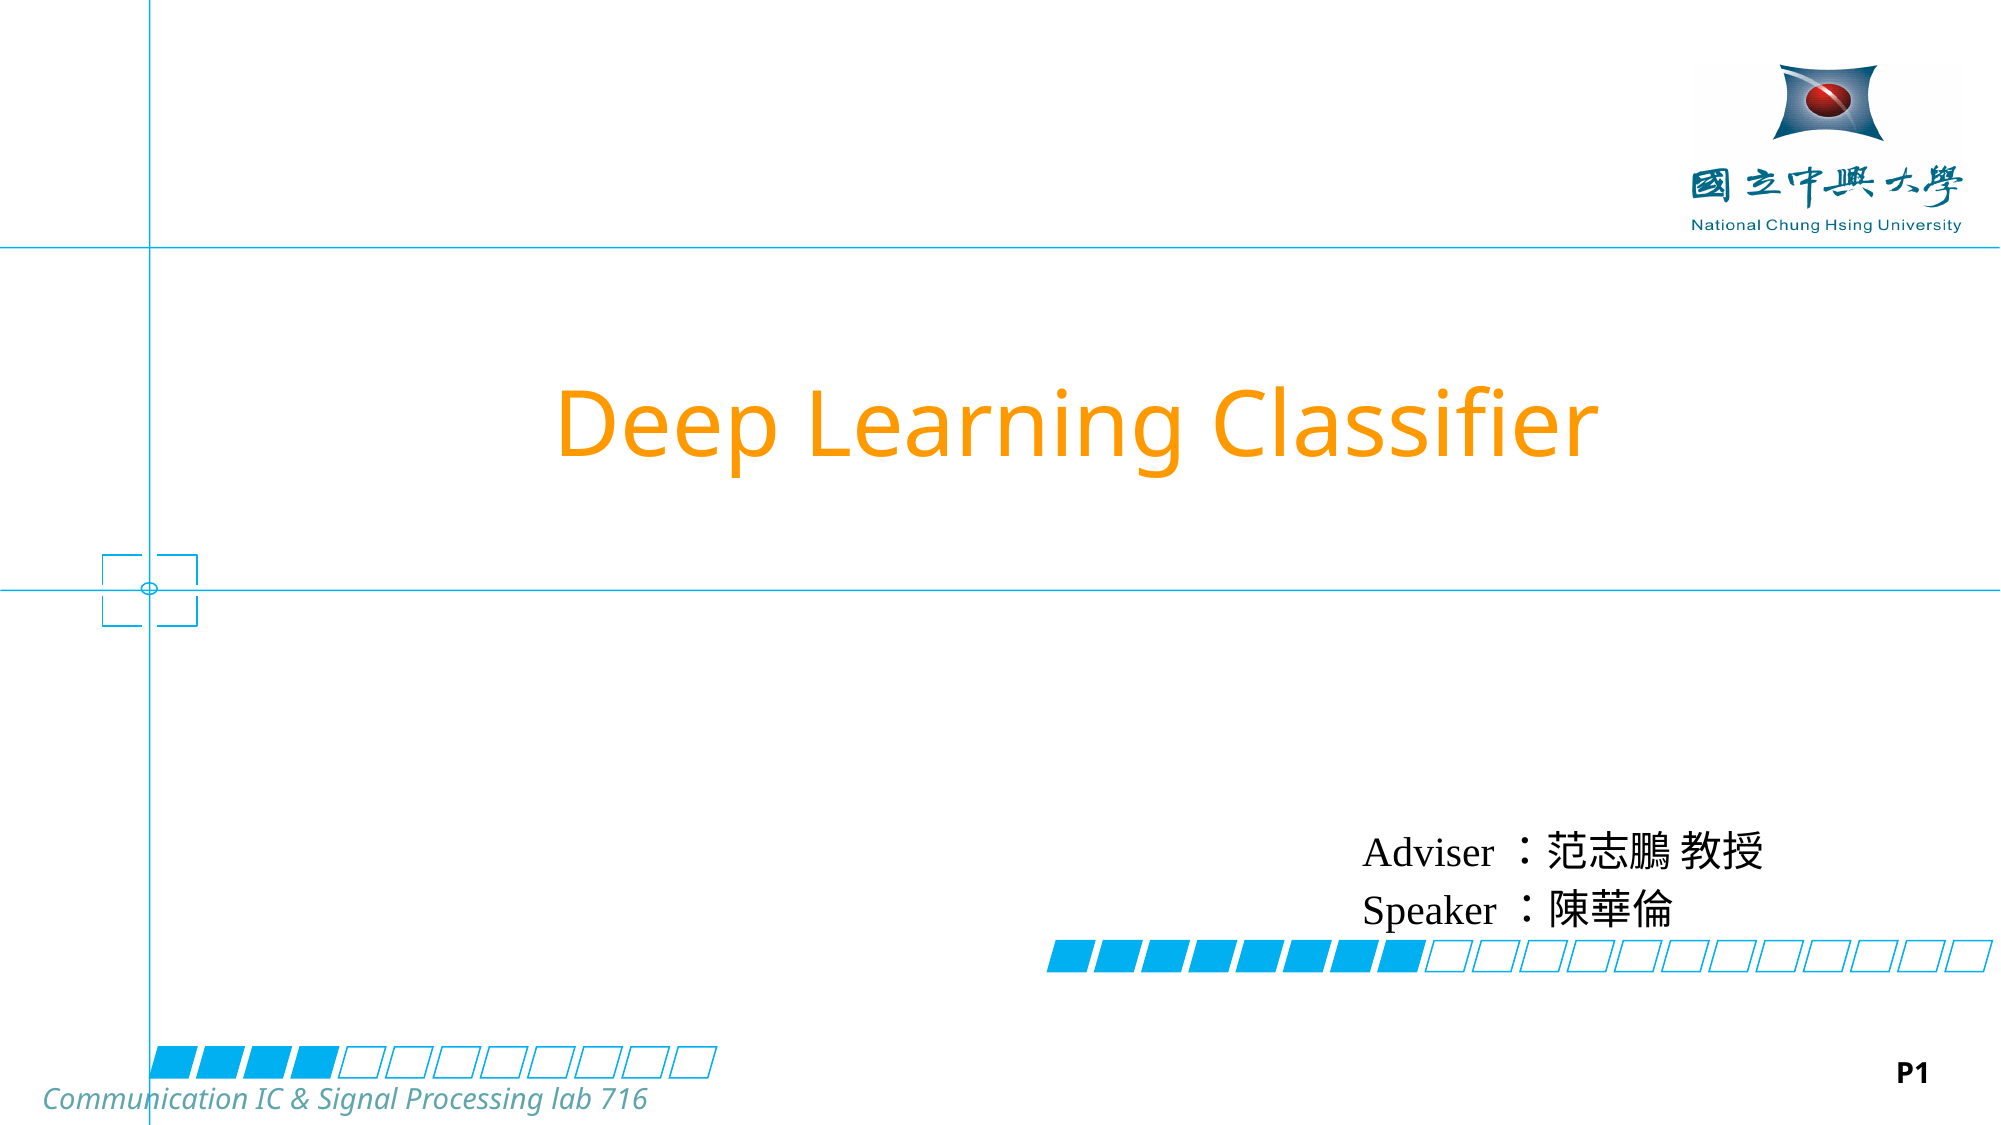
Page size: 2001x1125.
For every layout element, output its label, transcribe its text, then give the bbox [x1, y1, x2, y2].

subtitle [552, 586, 1603, 929]
title Deep Learning Classifier [163, 266, 1992, 575]
picture [1691, 64, 1963, 233]
text_box Adviser：范志鵬 教授 Speaker：陳華倫 [1347, 810, 1948, 941]
